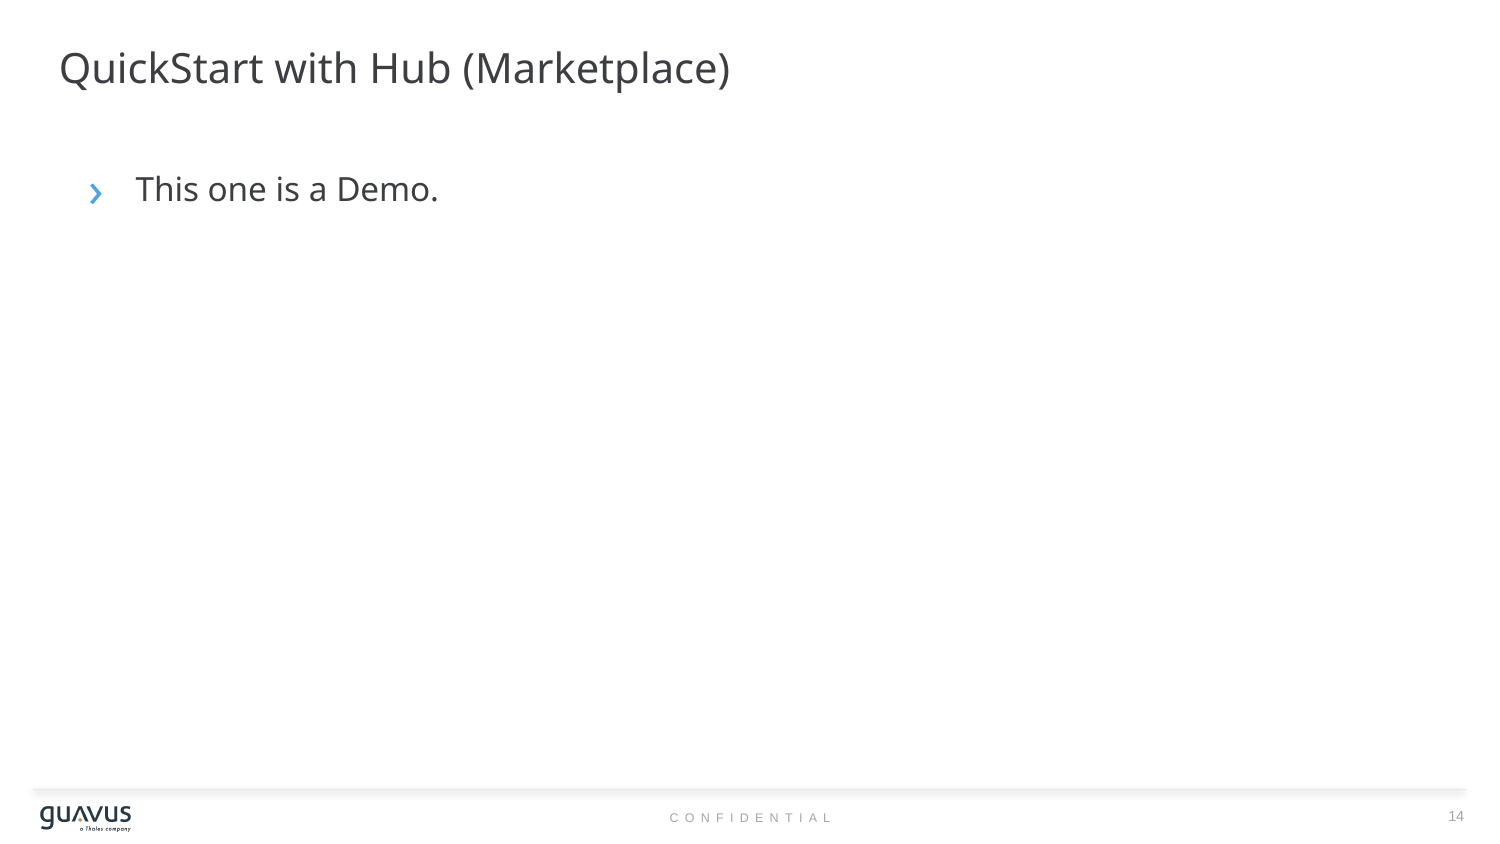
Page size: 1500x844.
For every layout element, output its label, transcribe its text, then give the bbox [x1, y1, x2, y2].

list This one is a Demo. [44, 160, 1444, 740]
title QuickStart with Hub (Marketplace) [43, 10, 1467, 130]
picture [27, 796, 146, 841]
